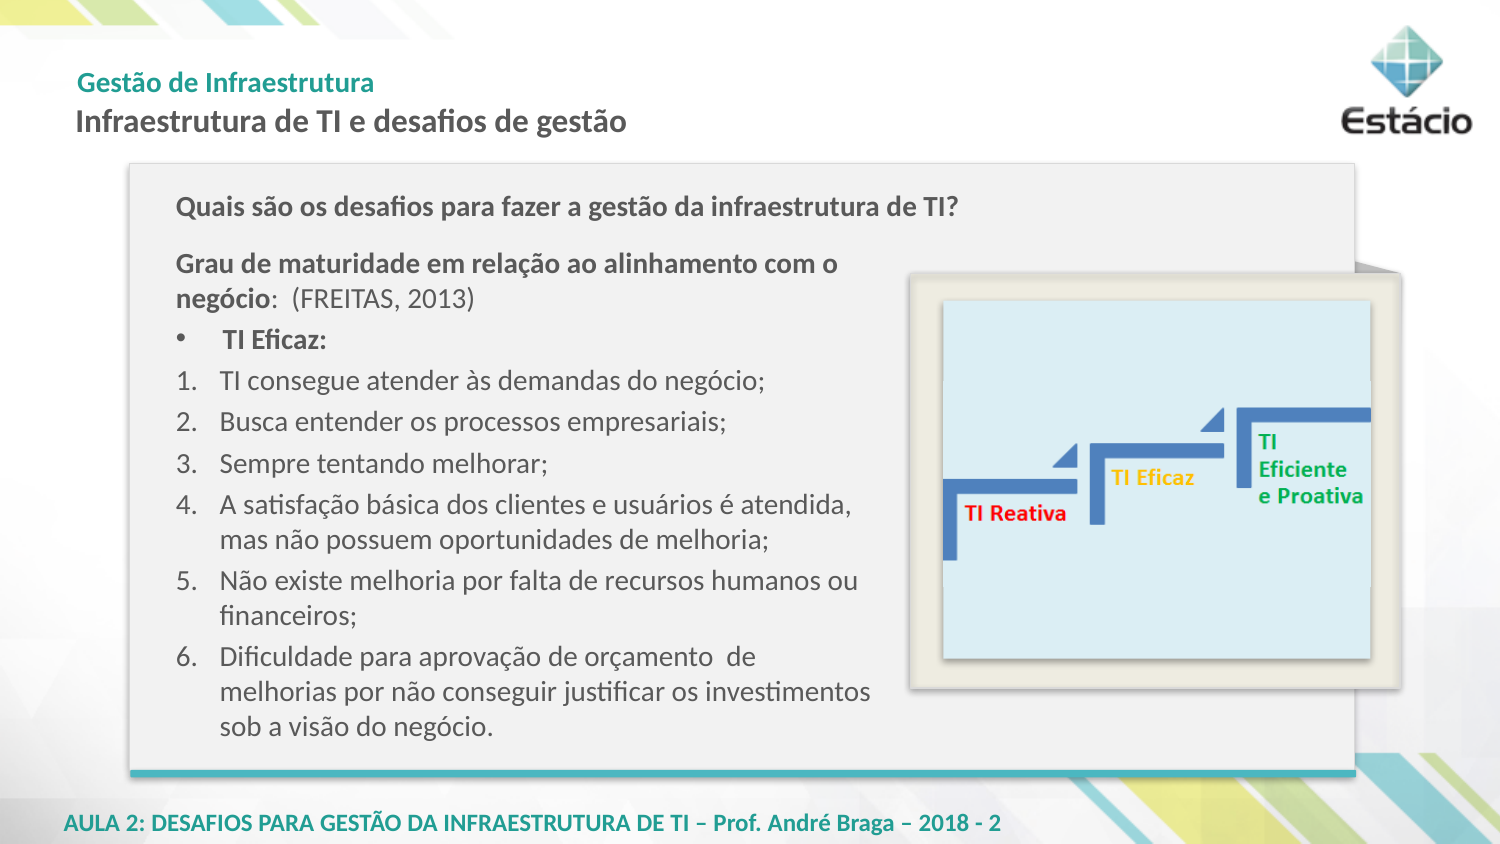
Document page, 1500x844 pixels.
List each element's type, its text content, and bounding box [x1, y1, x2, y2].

text_box Grau de maturidade em relação ao alinhamento com o negócio: (FREITAS, 2013) TI Eficaz: TI consegue atender às demandas do negócio; Busca entender os processos empresariais; Sempre tentando melhorar; A satisfação básica dos clientes e usuários é atendida, mas não possuem oportunidades de melhoria; Não existe melhoria por falta de recursos humanos ou financeiros; Dificuldade para aprovação de orçamento de melhorias por não conseguir justificar os investimentos sob a visão do negócio. [160, 236, 894, 750]
text_box Quais são os desafios para fazer a gestão da infraestrutura de TI? [160, 180, 1326, 231]
picture [0, 0, 1500, 844]
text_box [943, 300, 1371, 659]
text_box Infraestrutura de TI e desafios de gestão [60, 92, 650, 147]
text_box [128, 163, 1355, 770]
text_box [129, 769, 1357, 779]
text_box [1359, 261, 1391, 270]
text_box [910, 273, 1401, 689]
